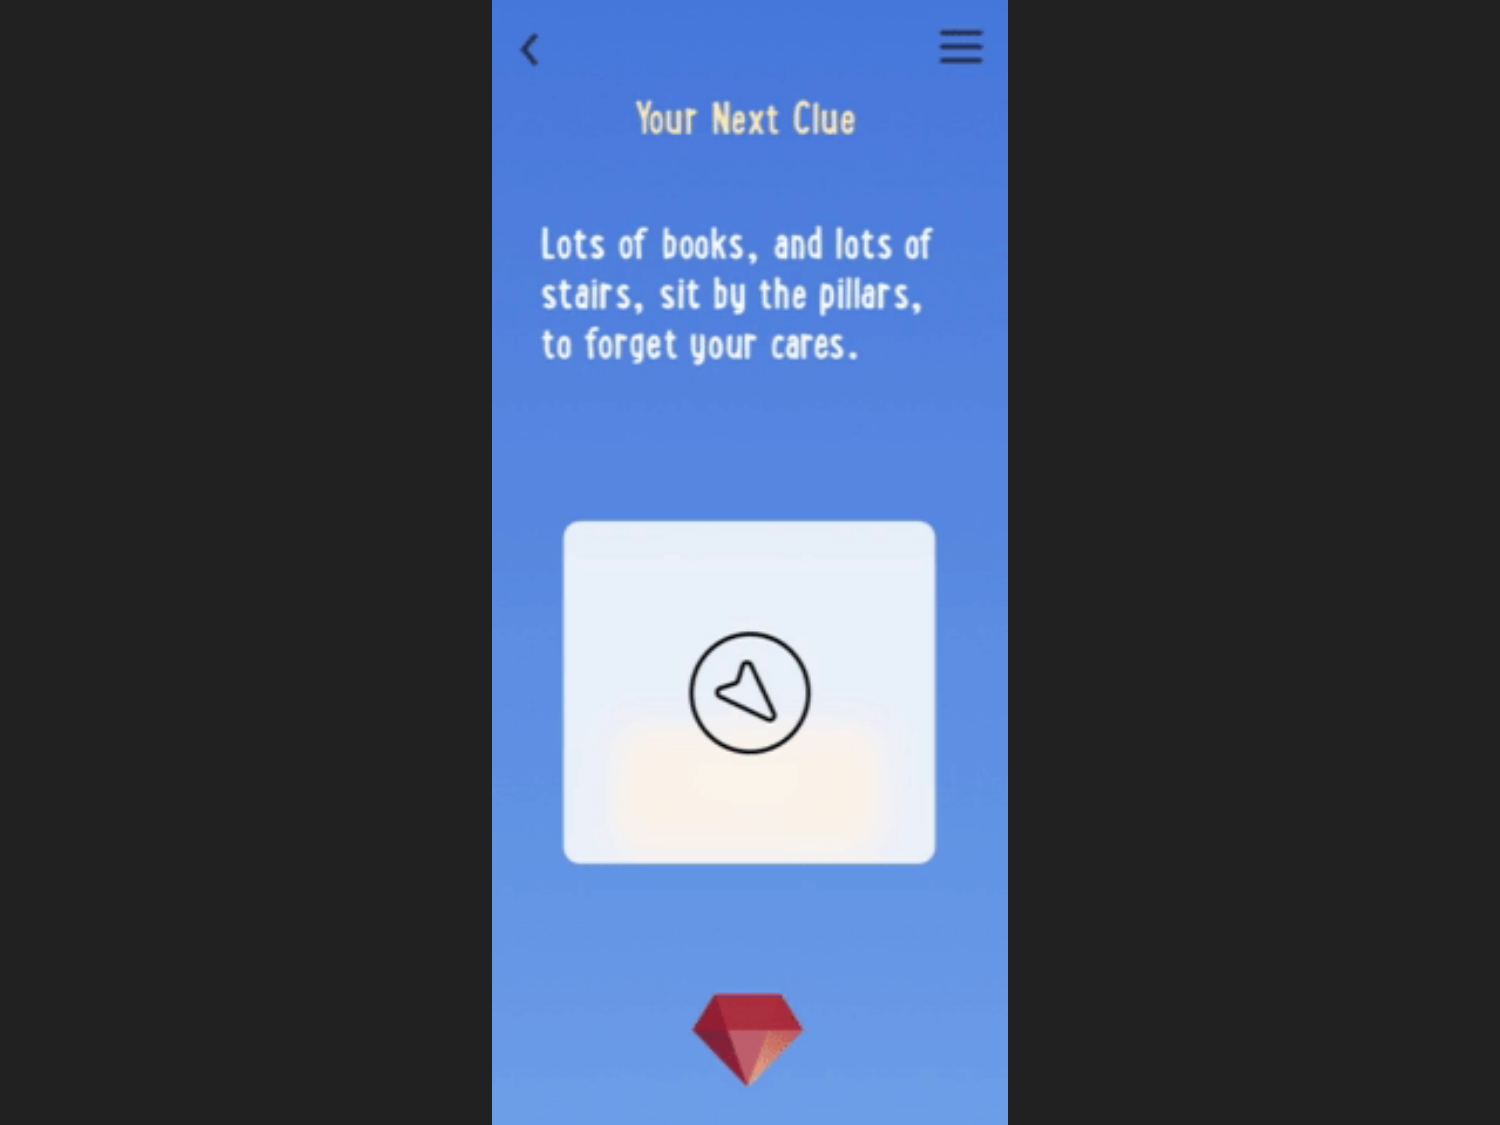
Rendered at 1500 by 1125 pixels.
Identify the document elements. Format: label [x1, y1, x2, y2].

picture [491, 0, 1008, 1125]
